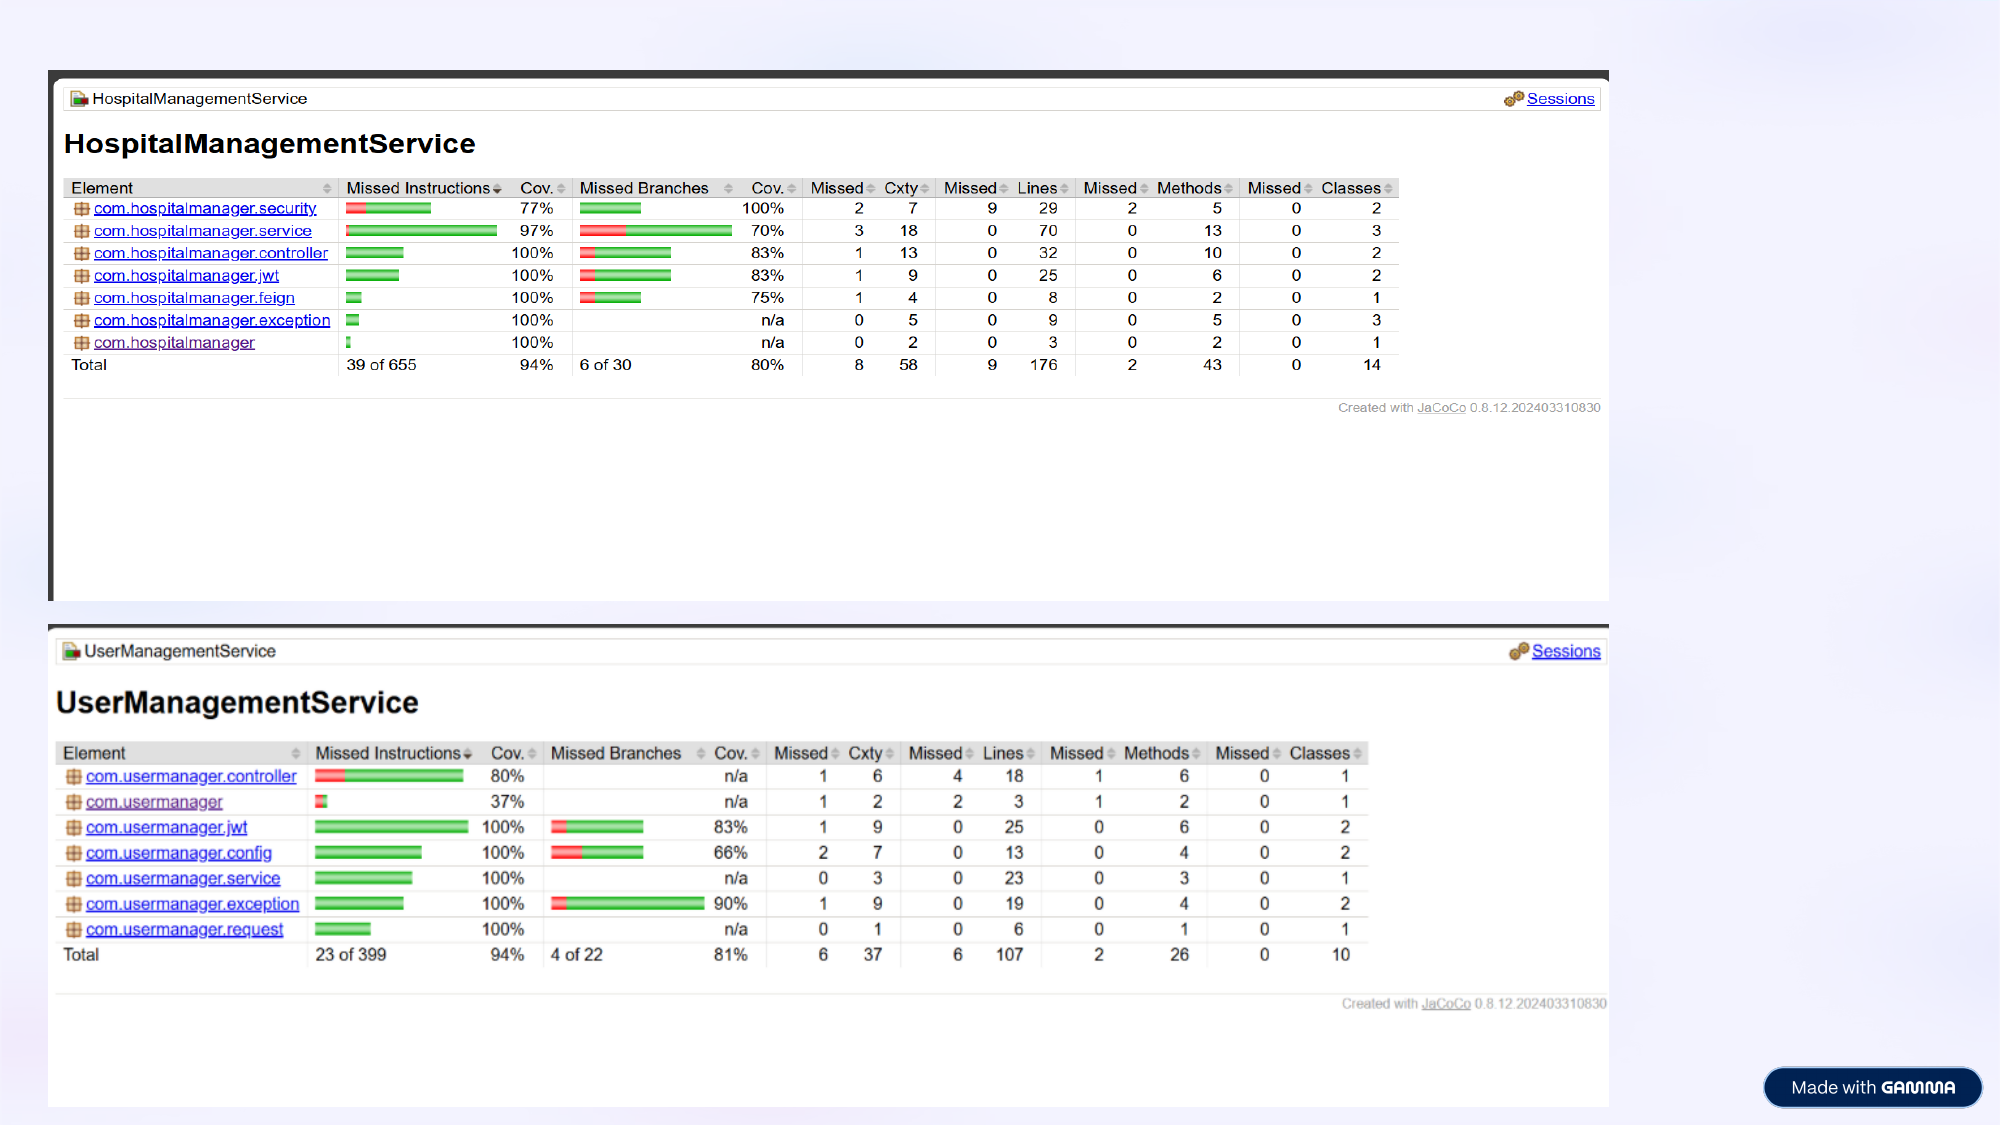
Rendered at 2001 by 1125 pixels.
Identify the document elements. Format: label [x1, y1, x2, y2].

picture [1755, 1059, 1991, 1116]
picture [48, 624, 1610, 1108]
picture [48, 70, 1610, 601]
